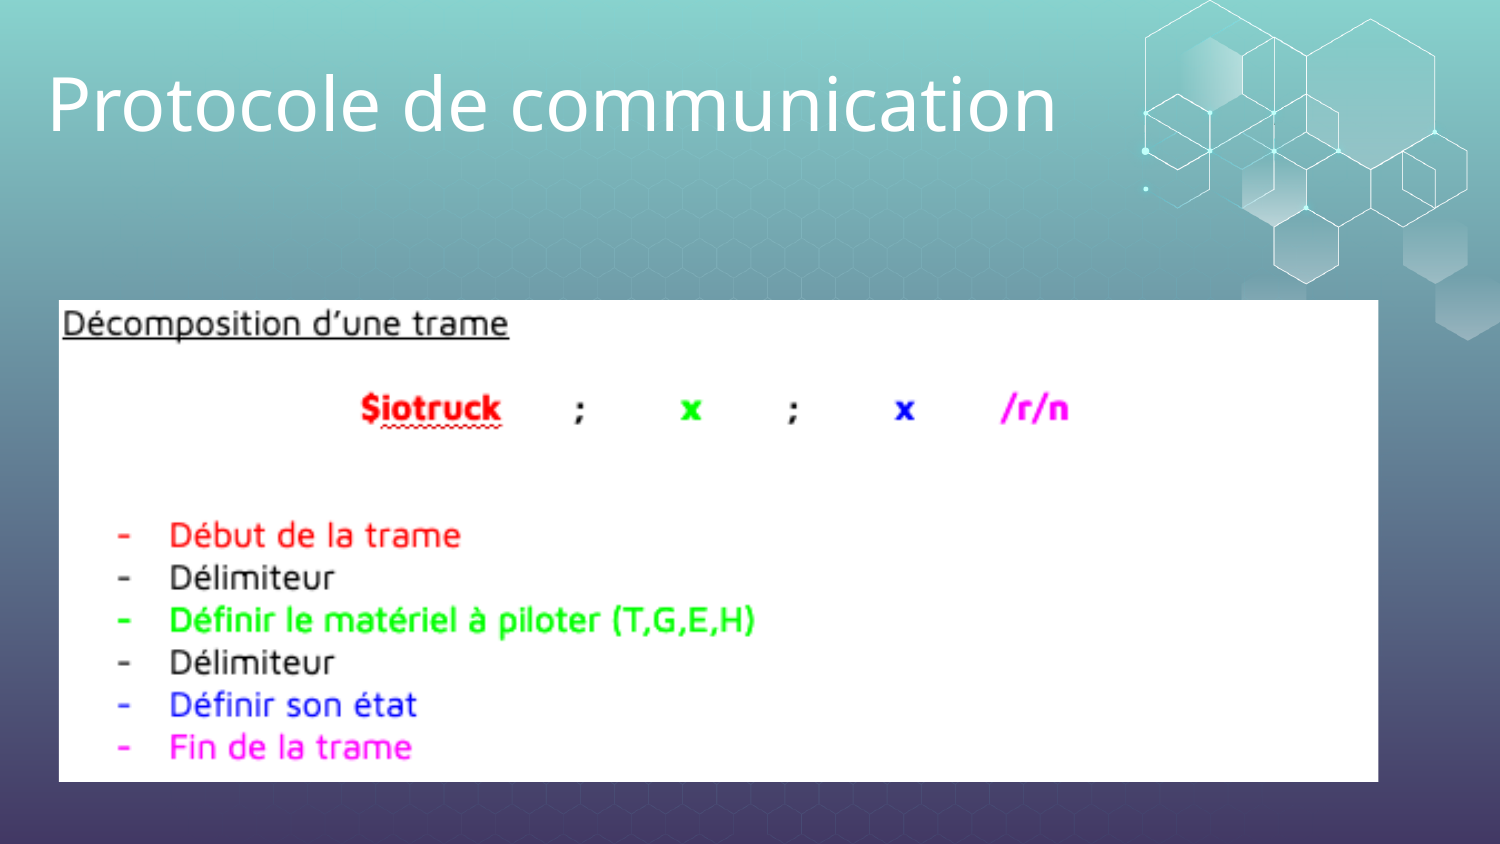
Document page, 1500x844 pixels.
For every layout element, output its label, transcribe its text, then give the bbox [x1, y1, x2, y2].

picture [58, 0, 1500, 844]
title Protocole de communication [31, 41, 1409, 152]
